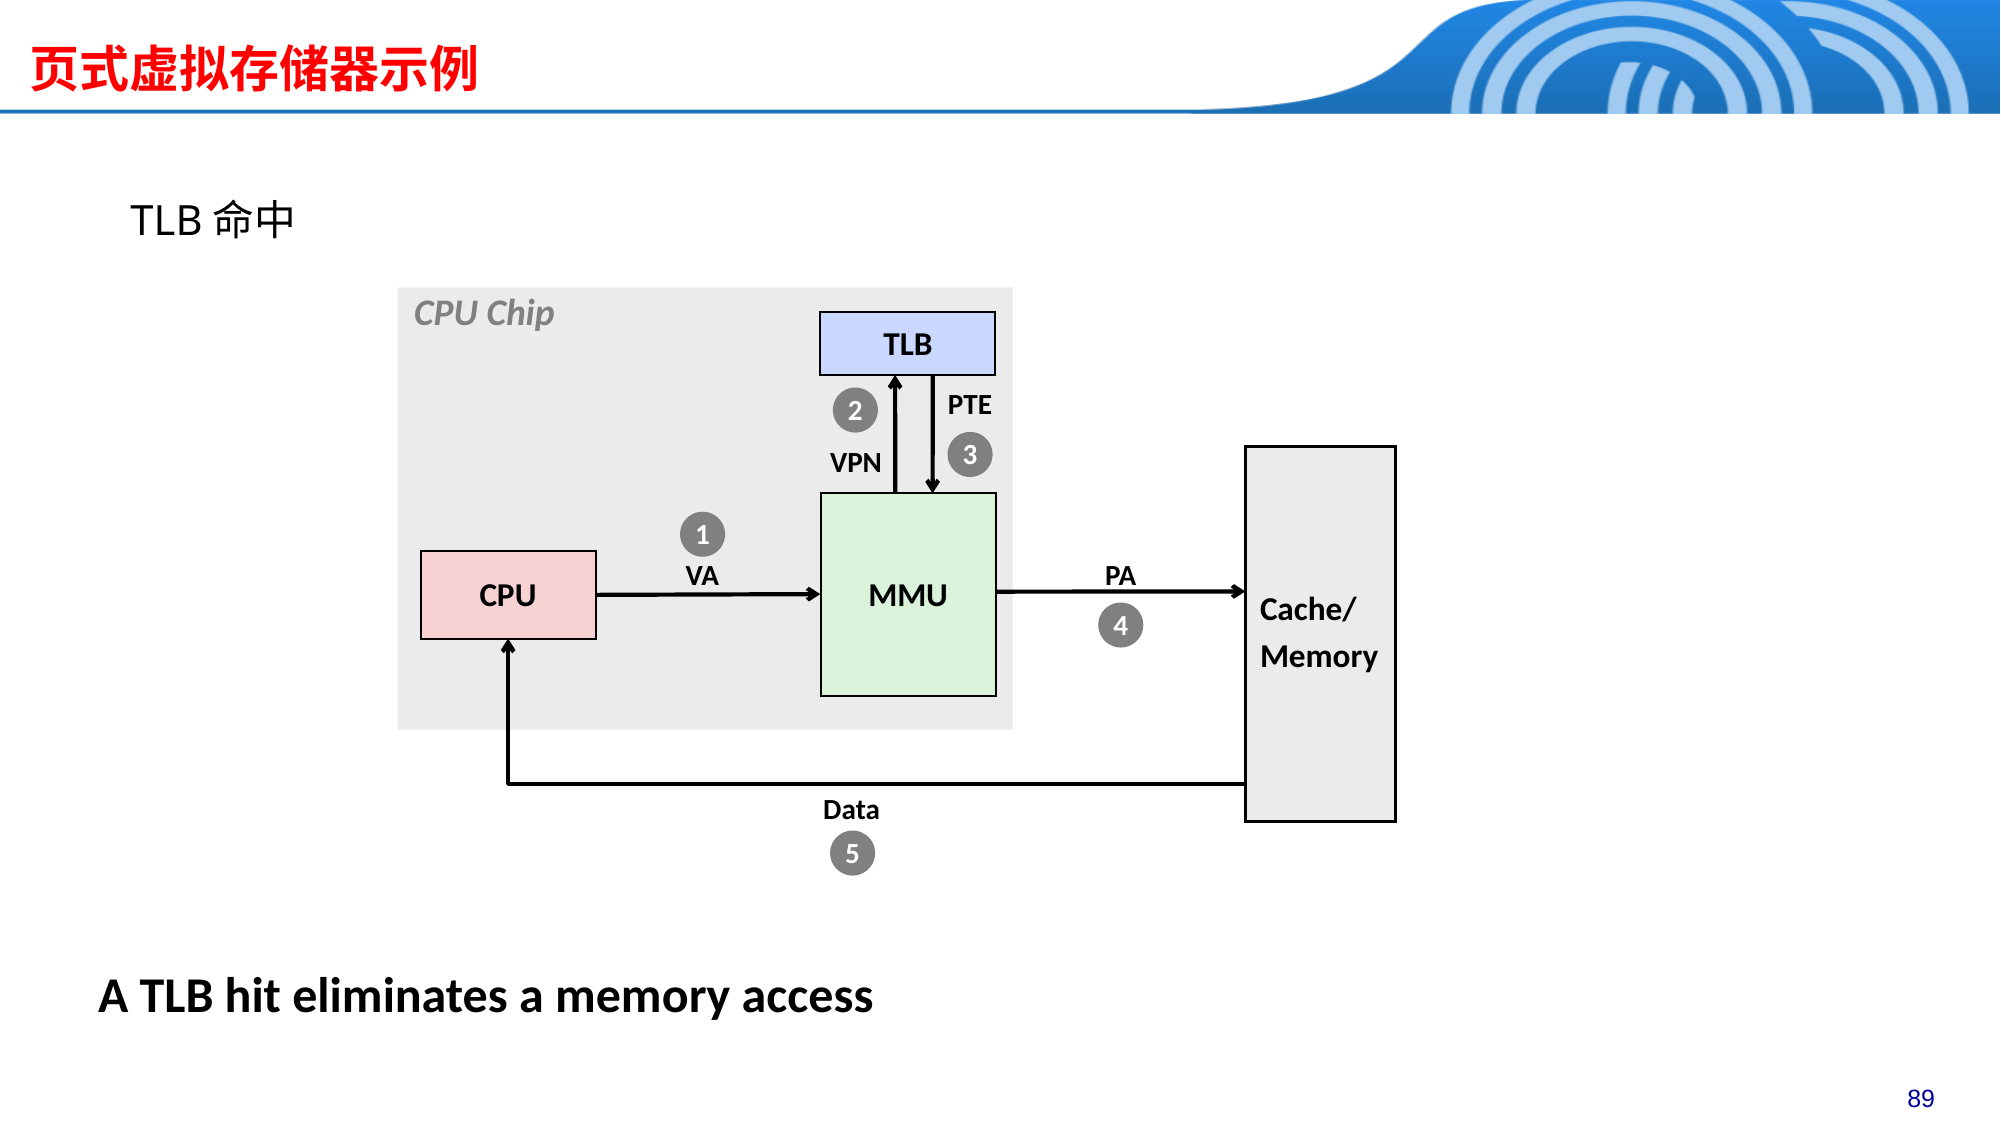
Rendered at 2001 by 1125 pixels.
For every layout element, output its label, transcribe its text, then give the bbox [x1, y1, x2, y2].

text_box CPU [420, 551, 596, 639]
text_box Cache/ Memory [1245, 446, 1396, 822]
text_box 5 [830, 830, 876, 876]
text_box MMU [820, 493, 996, 636]
text_box A TLB hit eliminates a memory access [83, 955, 1263, 1050]
text_box TLB [820, 312, 996, 375]
text_box PA [1090, 550, 1152, 589]
text_box 1 [680, 511, 726, 557]
text_box 4 [1098, 602, 1144, 636]
text_box TLB命中 [115, 194, 312, 252]
text_box Data [808, 791, 895, 834]
text_box CPU Chip [399, 287, 570, 341]
text_box 3 [947, 442, 993, 477]
text_box PTE [935, 379, 1008, 429]
text_box [397, 287, 1013, 730]
text_box 页式虚拟存储器示例 [19, 41, 882, 103]
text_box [507, 638, 1246, 784]
picture [0, 0, 2000, 114]
text_box VA [670, 550, 734, 592]
text_box 2 [832, 387, 878, 432]
text_box VPN [815, 437, 897, 488]
